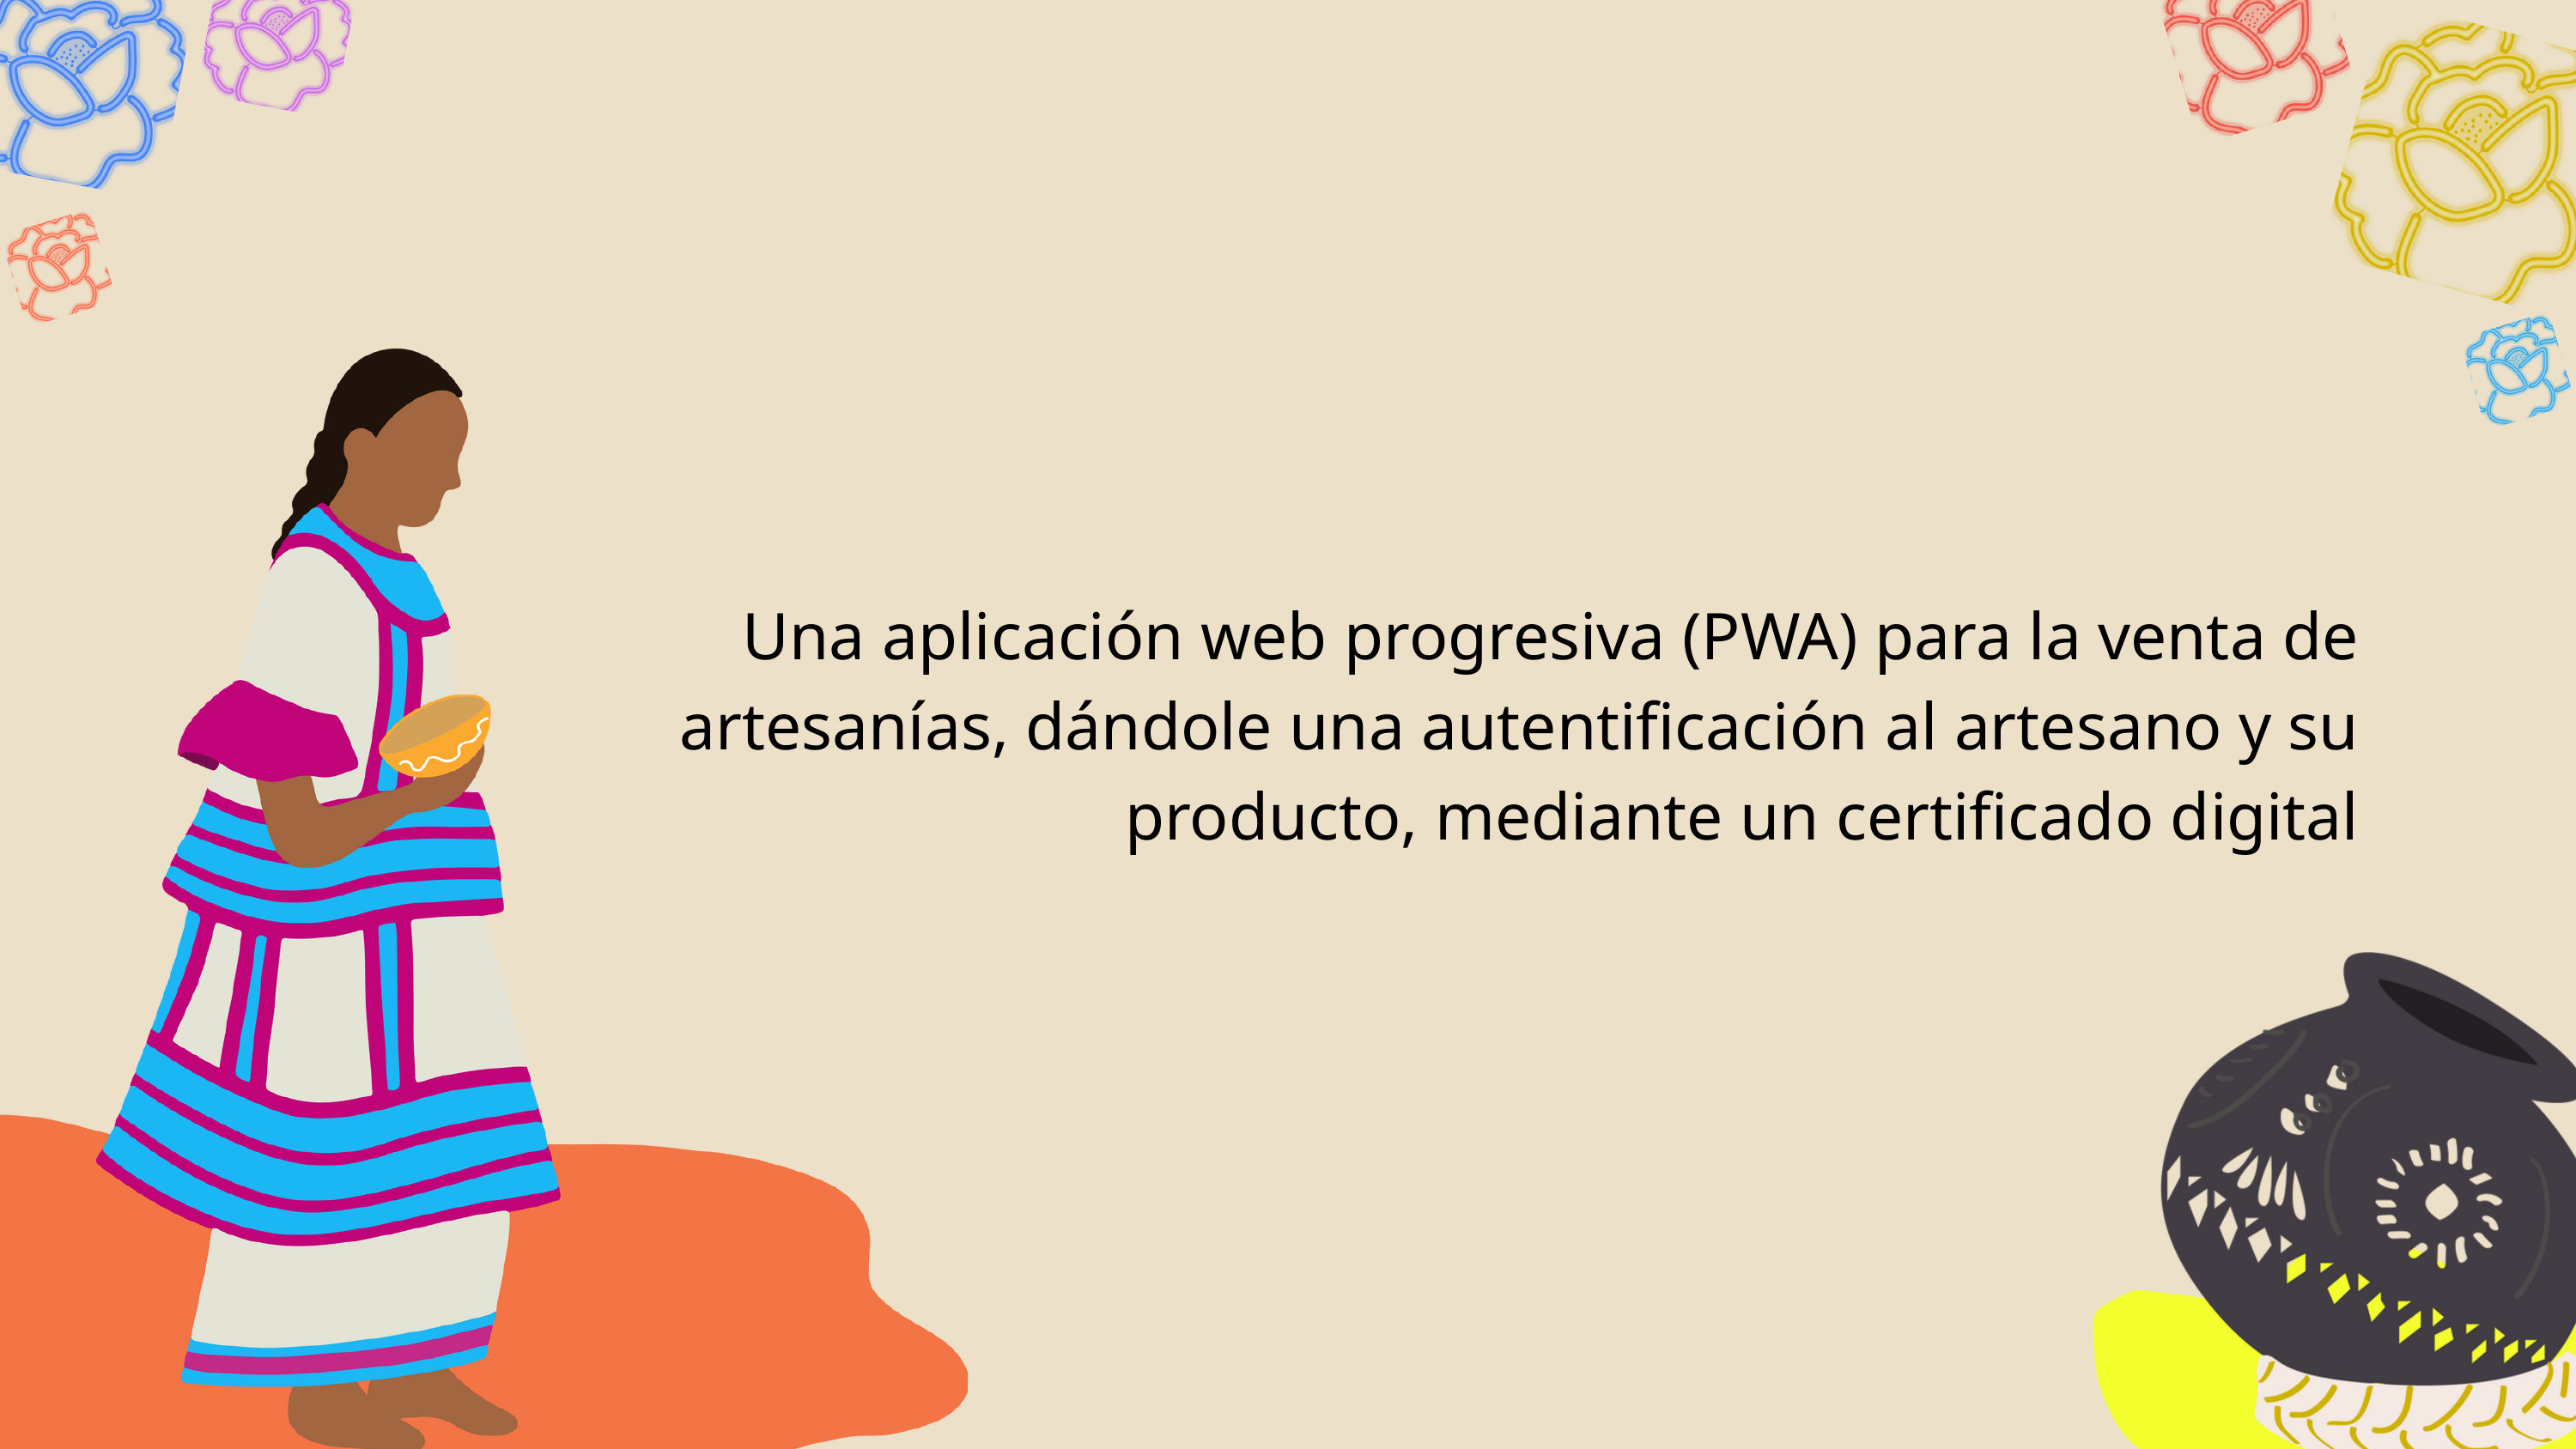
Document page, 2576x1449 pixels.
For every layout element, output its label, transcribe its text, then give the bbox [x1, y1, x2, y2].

text_box [0, 349, 969, 1449]
text_box [2093, 952, 2576, 1449]
text_box Una aplicación web progresiva (PWA) para la venta de artesanías, dándole una autentificación al artesano y su producto, mediante un certificado digital [560, 582, 2360, 853]
text_box [0, 0, 196, 201]
text_box [2458, 312, 2576, 431]
text_box [0, 209, 118, 328]
text_box [196, 0, 355, 119]
text_box [2156, 0, 2360, 145]
text_box [2319, 0, 2576, 320]
